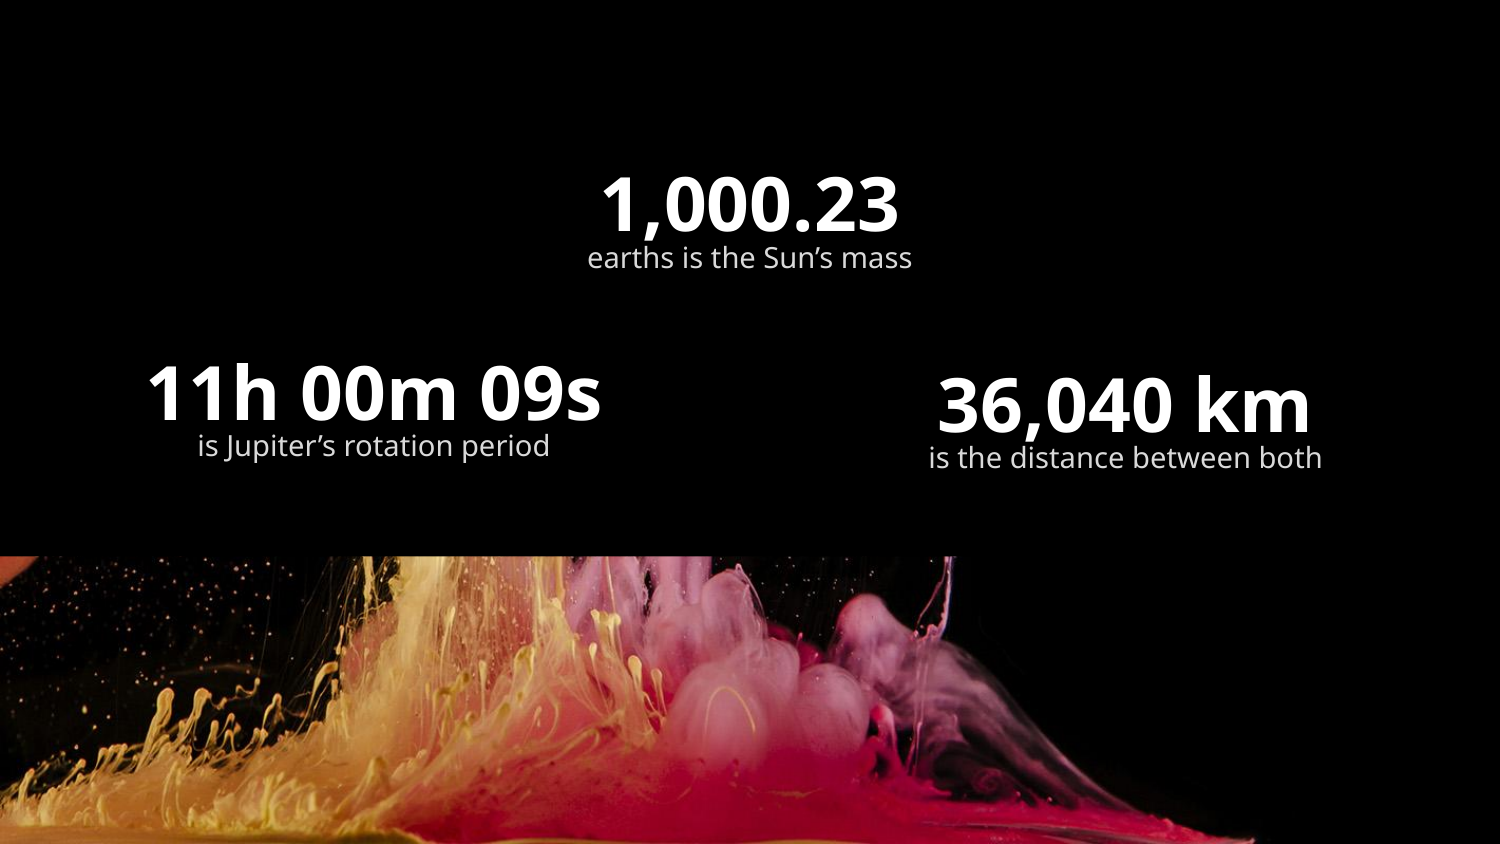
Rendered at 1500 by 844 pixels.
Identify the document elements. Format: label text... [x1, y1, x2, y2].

title 36,040 km [841, 304, 1410, 424]
subtitle is Jupiter’s rotation period [90, 412, 659, 461]
subtitle is the distance between both [841, 424, 1410, 473]
picture [0, 557, 1500, 844]
subtitle earths is the Sun’s mass [466, 224, 1034, 273]
title 1,000.23 [466, 103, 1034, 224]
title 11h 00m 09s [90, 292, 659, 412]
